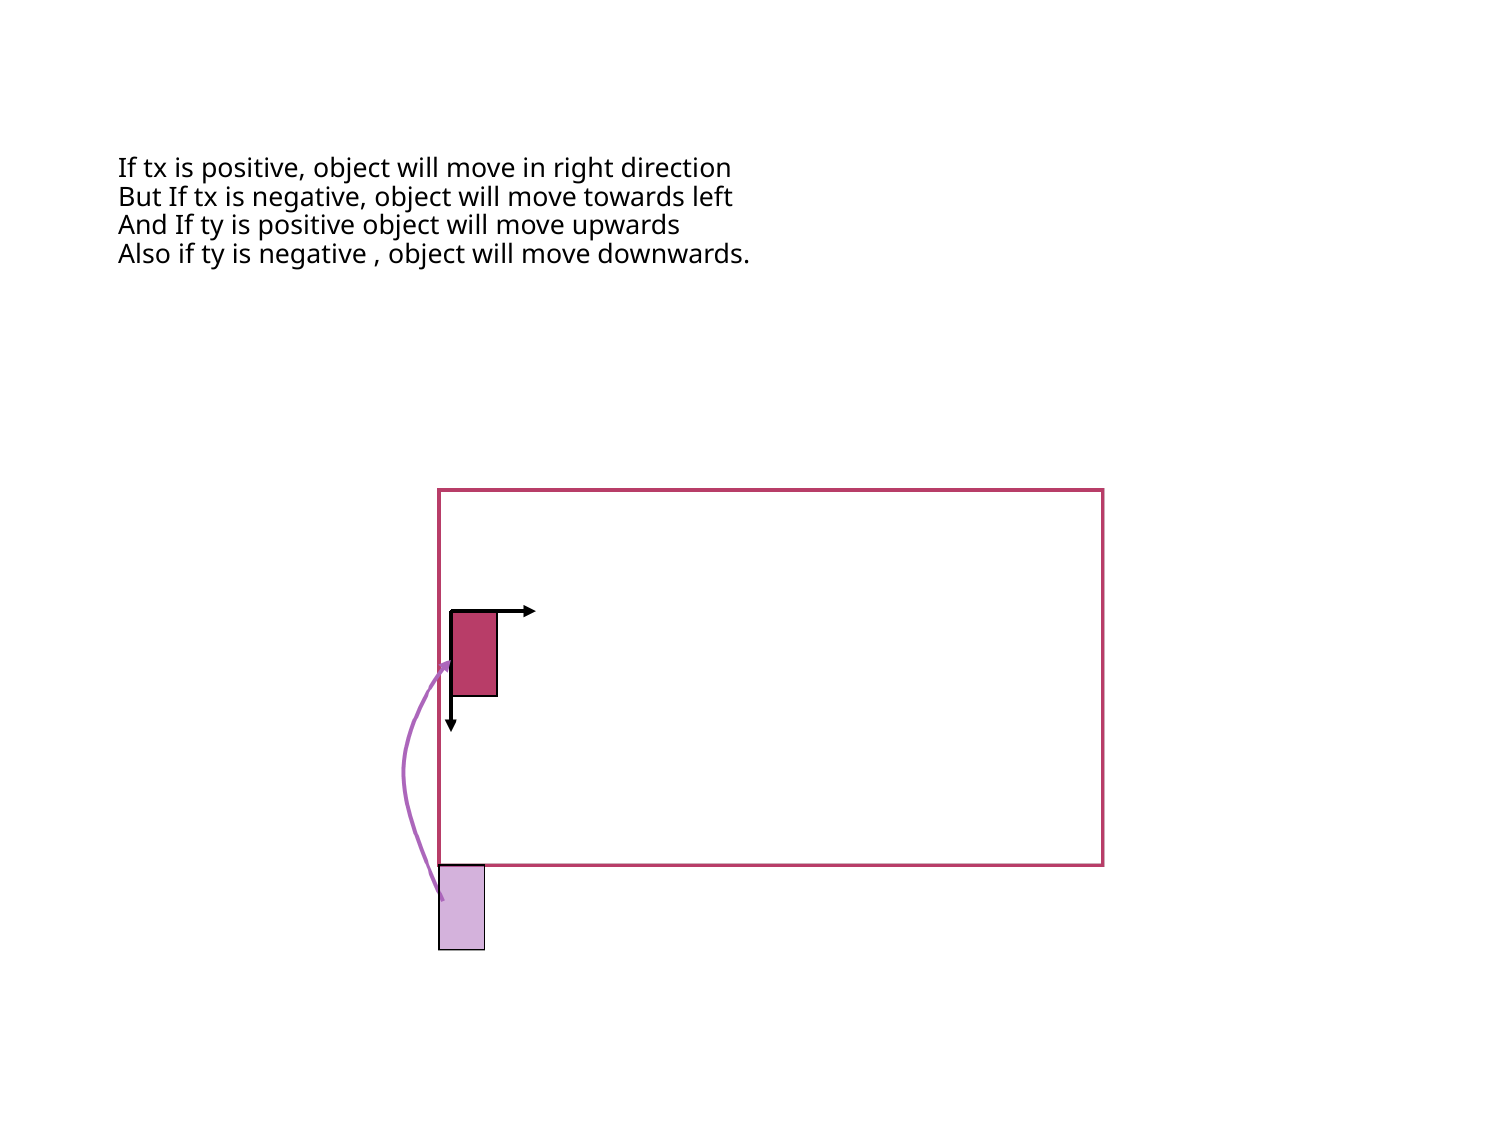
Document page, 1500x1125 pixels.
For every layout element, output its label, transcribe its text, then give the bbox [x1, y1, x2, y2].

title If tx is positive, object will move in right direction But If tx is negative, object will move towards left And If ty is positive object will move upwards Also if ty is negative , object will move downwards. [103, 59, 1397, 278]
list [400, 487, 1105, 951]
